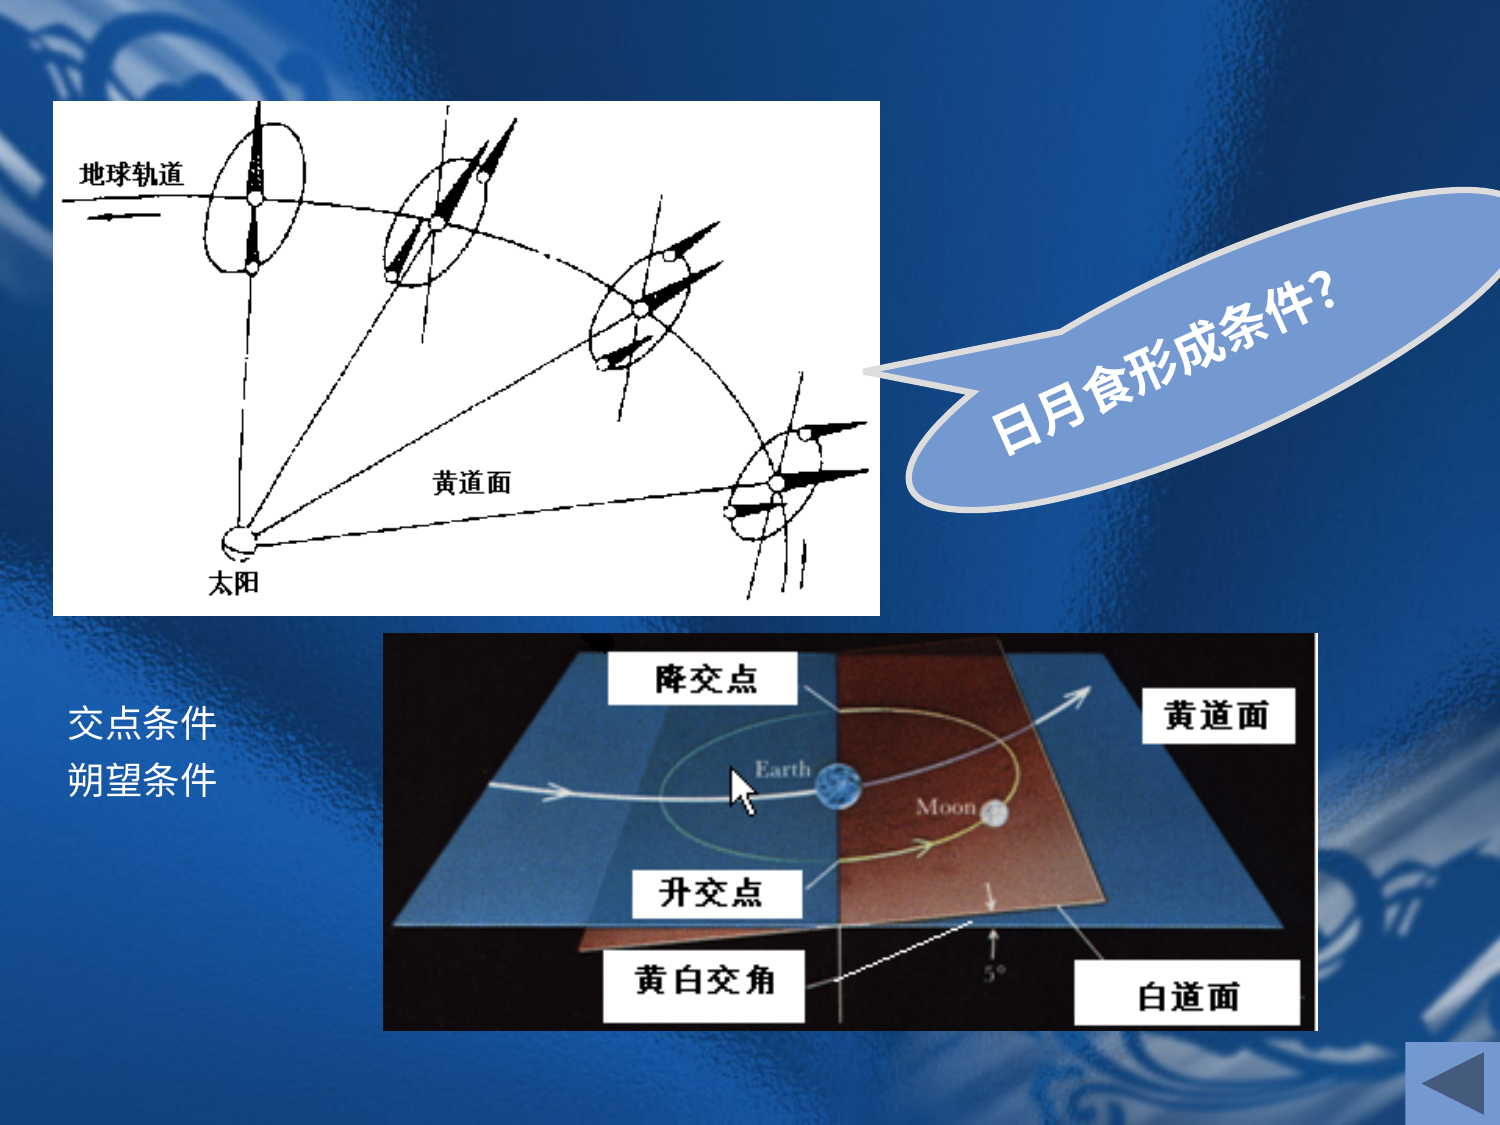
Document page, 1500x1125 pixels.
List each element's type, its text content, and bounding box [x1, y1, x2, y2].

text_box 交点条件 朔望条件 [53, 692, 337, 810]
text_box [881, 261, 1500, 439]
text_box [1405, 1042, 1500, 1125]
picture [0, 0, 1500, 1125]
